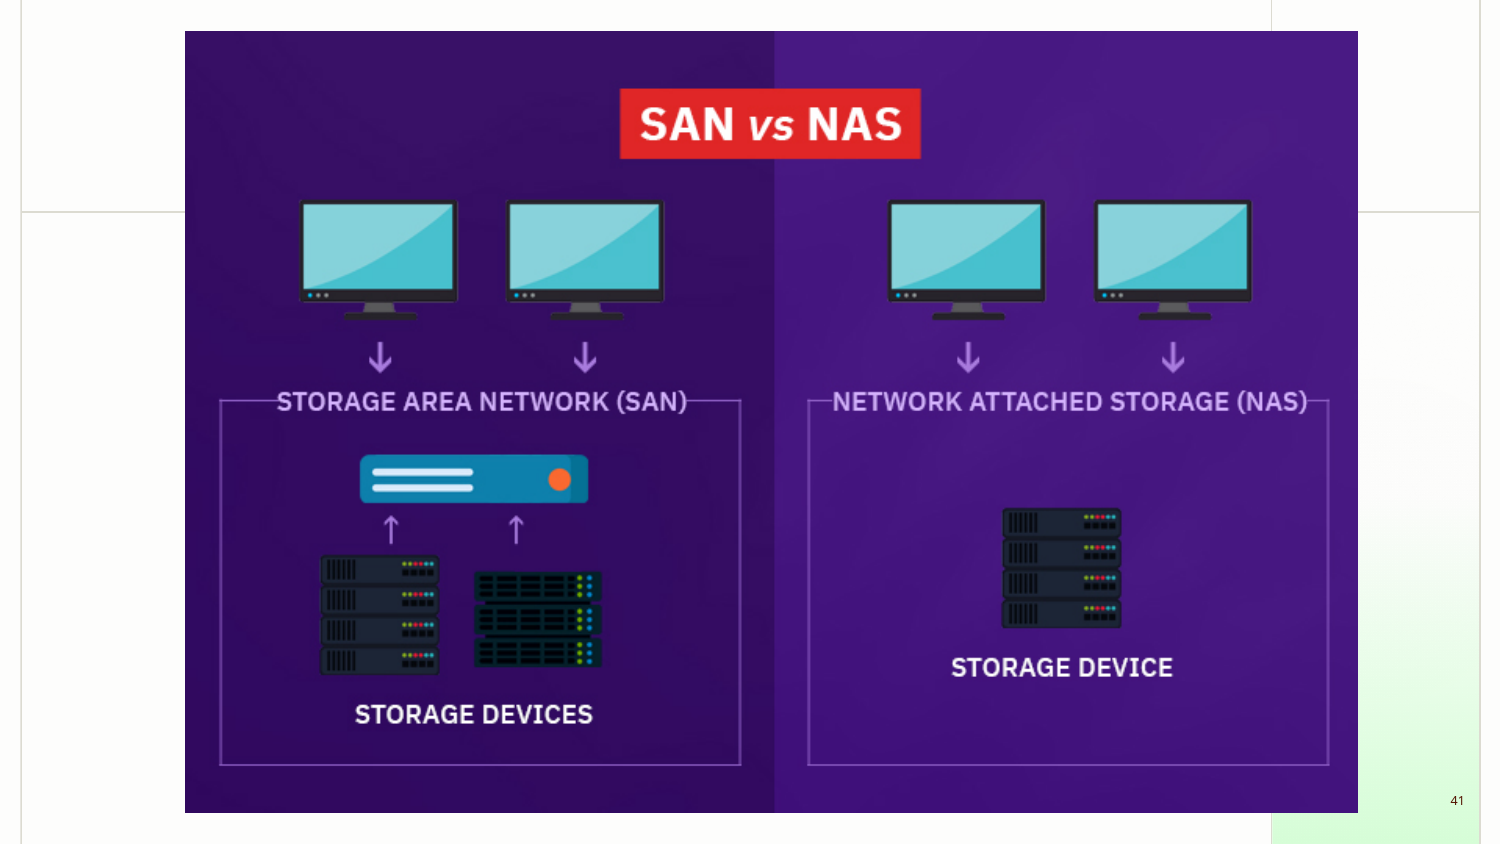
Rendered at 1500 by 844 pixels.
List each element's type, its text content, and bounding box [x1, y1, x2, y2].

picture [185, 30, 1479, 844]
slide_number ‹#› [1390, 778, 1481, 843]
